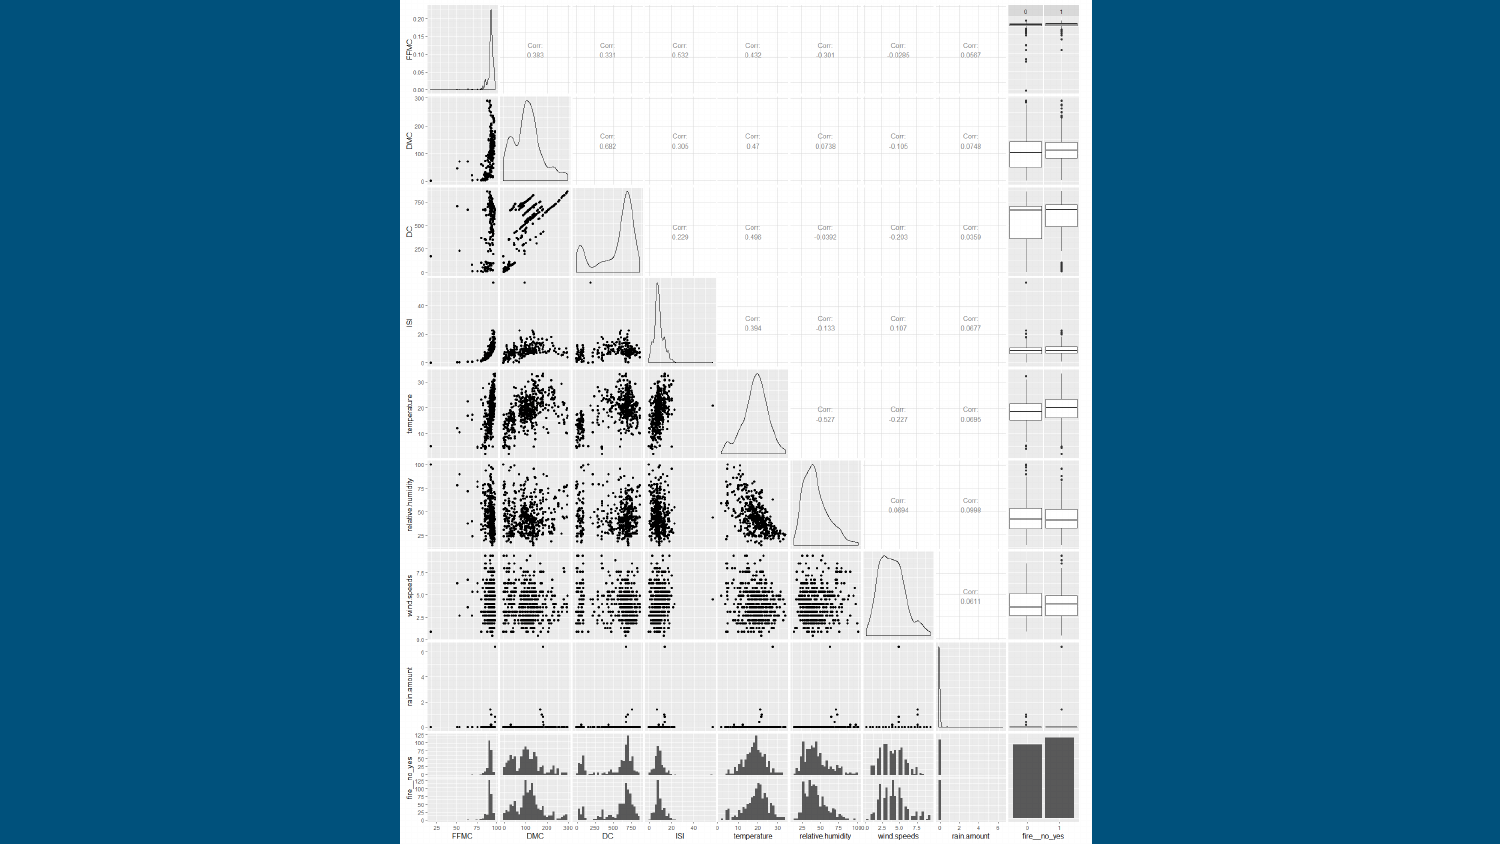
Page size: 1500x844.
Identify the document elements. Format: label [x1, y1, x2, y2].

picture [401, 0, 1091, 844]
